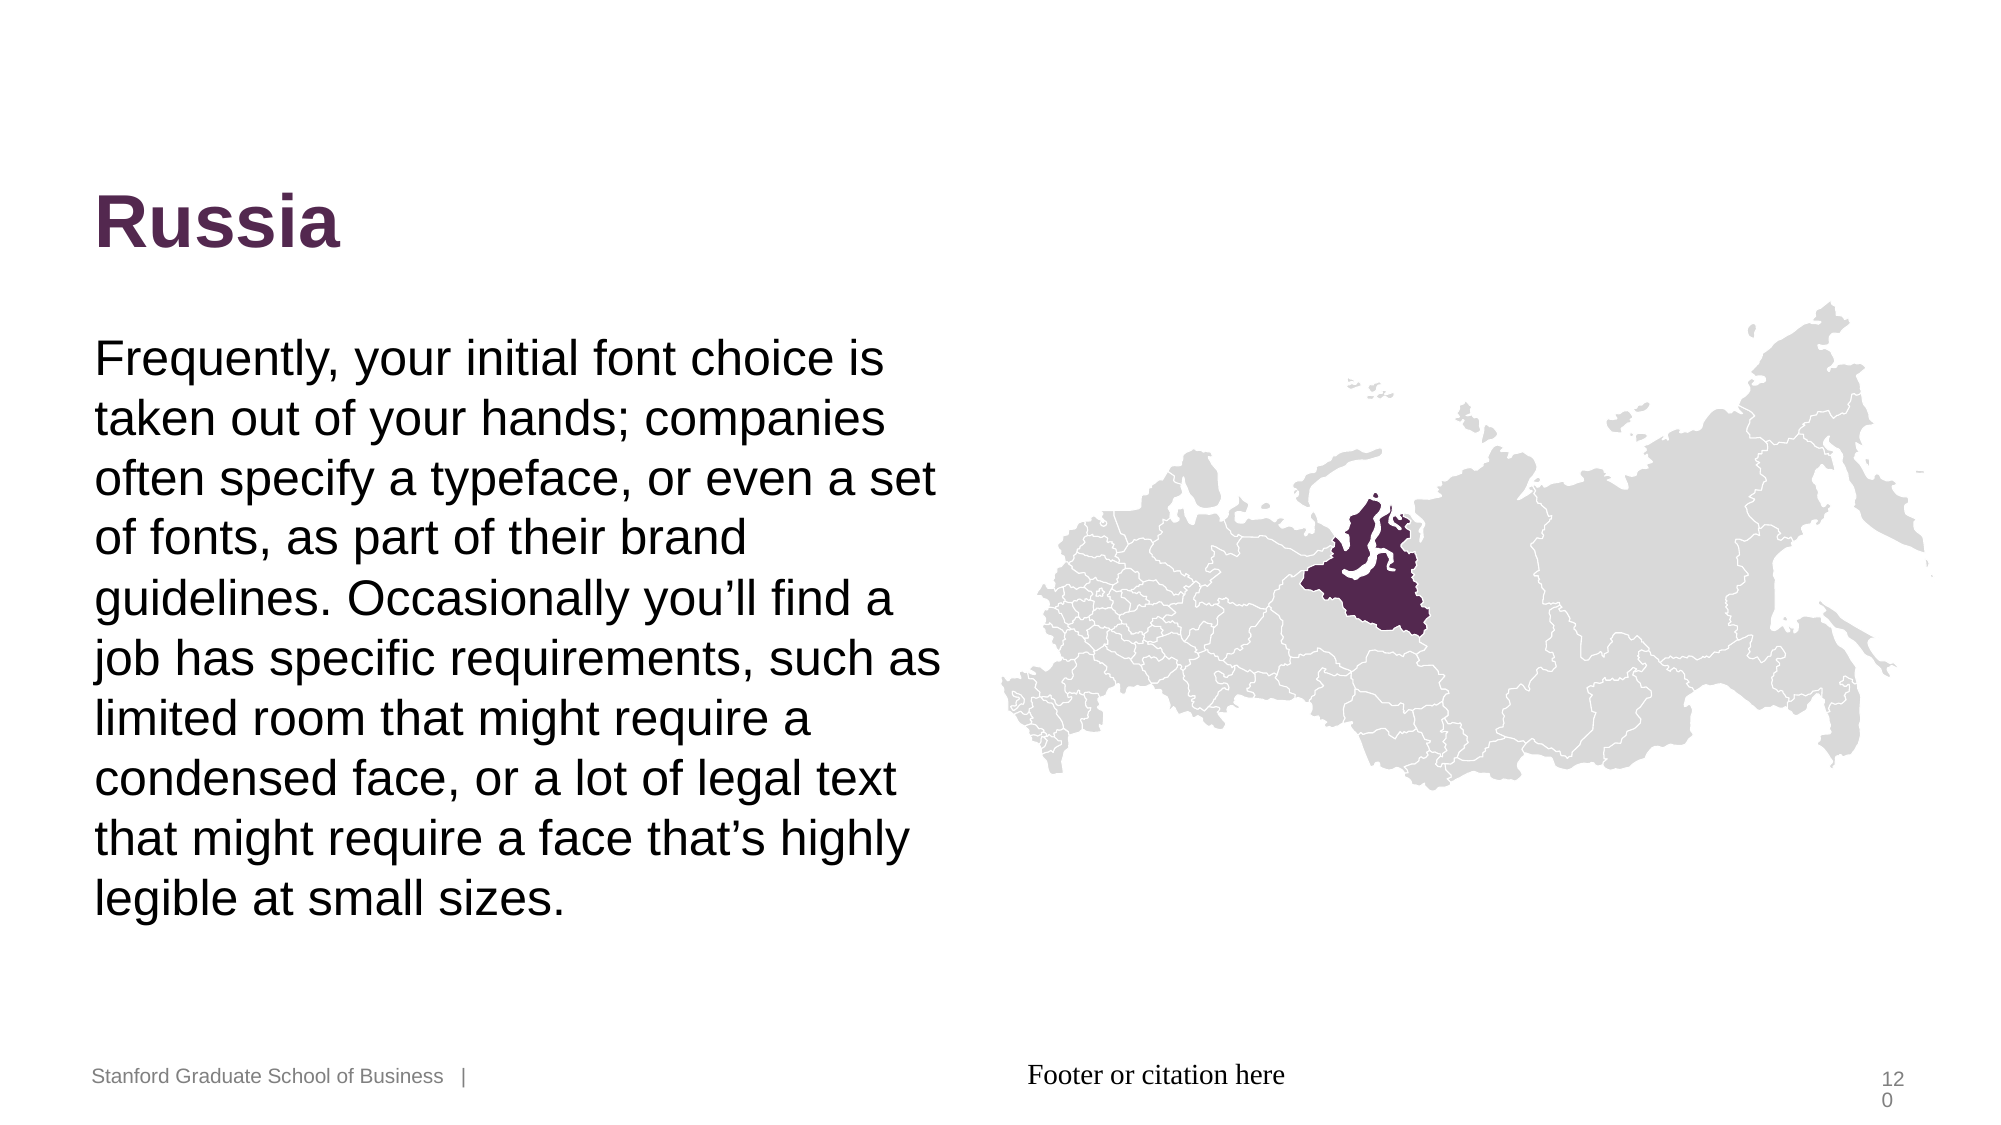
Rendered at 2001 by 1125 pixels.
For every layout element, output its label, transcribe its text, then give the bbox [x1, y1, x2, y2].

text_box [999, 299, 1936, 792]
slide_number 120 [1866, 1054, 1925, 1098]
list Russia Frequently, your initial font choice is taken out of your hands; companies often specify a typeface, or even a set of fonts, as part of their brand guidelines. Occasionally you’ll find a job has specific requirements, such as limited room that might require a condensed face, or a lot of legal text that might require a face that’s highly legible at small sizes. [79, 75, 963, 1023]
footer Footer or citation here [468, 1054, 1844, 1098]
